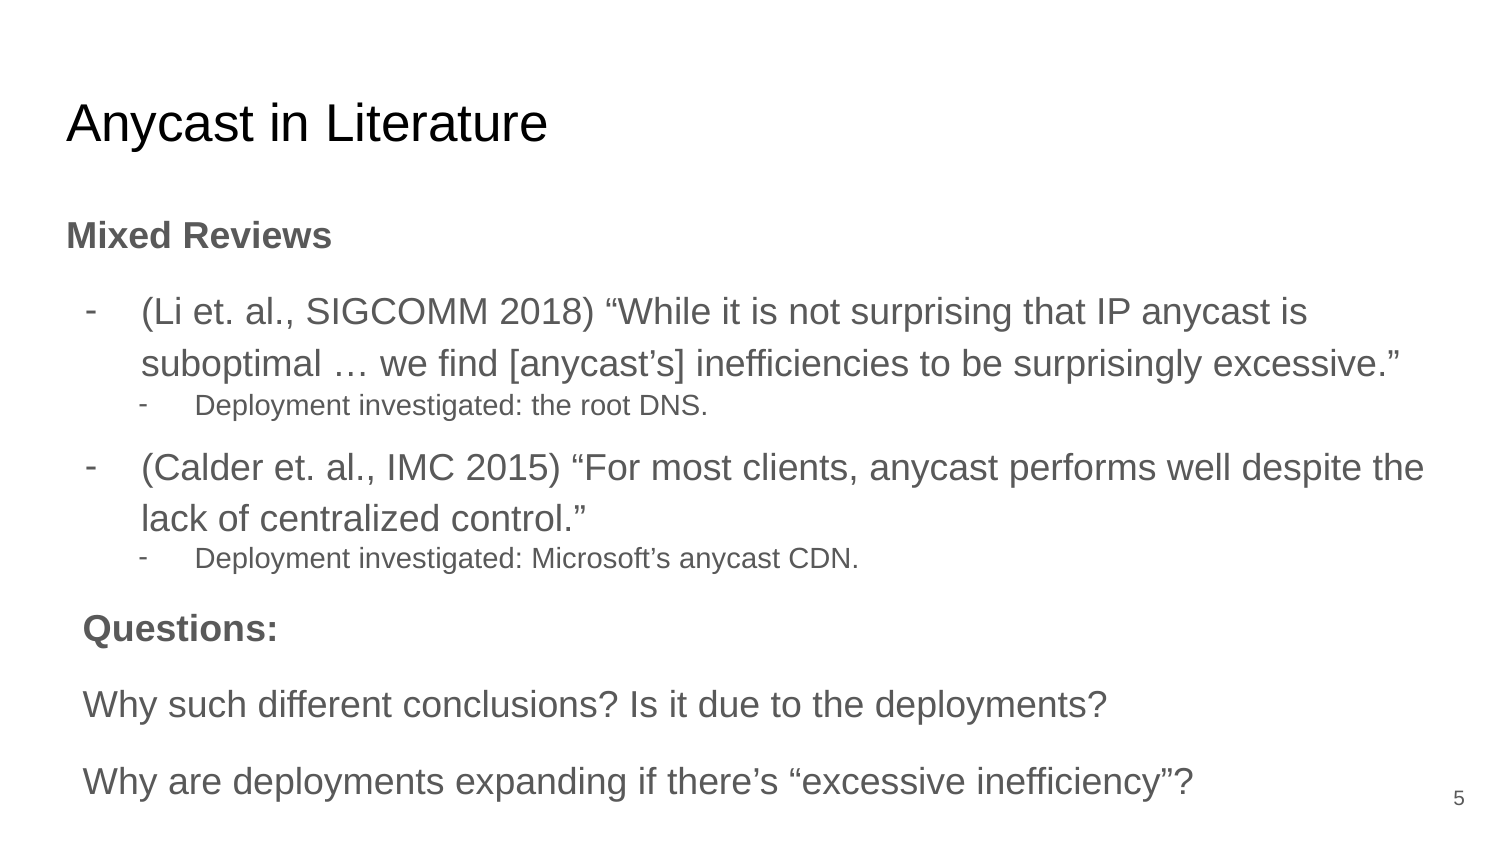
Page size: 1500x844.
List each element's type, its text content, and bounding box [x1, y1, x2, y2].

text_box Deployment investigated: Microsoft’s anycast CDN. [104, 518, 905, 589]
text_box Questions: Why such different conclusions? Is it due to the deployments? Why are deployments expanding if there’s “excessive inefficiency”? [67, 581, 1322, 844]
list Mixed Reviews (Li et. al., SIGCOMM 2018) “While it is not surprising that IP anycast is suboptimal … we find [anycast’s] inefficiencies to be surprisingly excessive.” (Calder et. al., IMC 2015) “For most clients, anycast performs well despite the lack of centralized control.” [51, 189, 1449, 765]
text_box Deployment investigated: the root DNS. [104, 365, 805, 436]
slide_number ‹#› [1389, 764, 1480, 830]
title Anycast in Literature [51, 72, 1449, 167]
